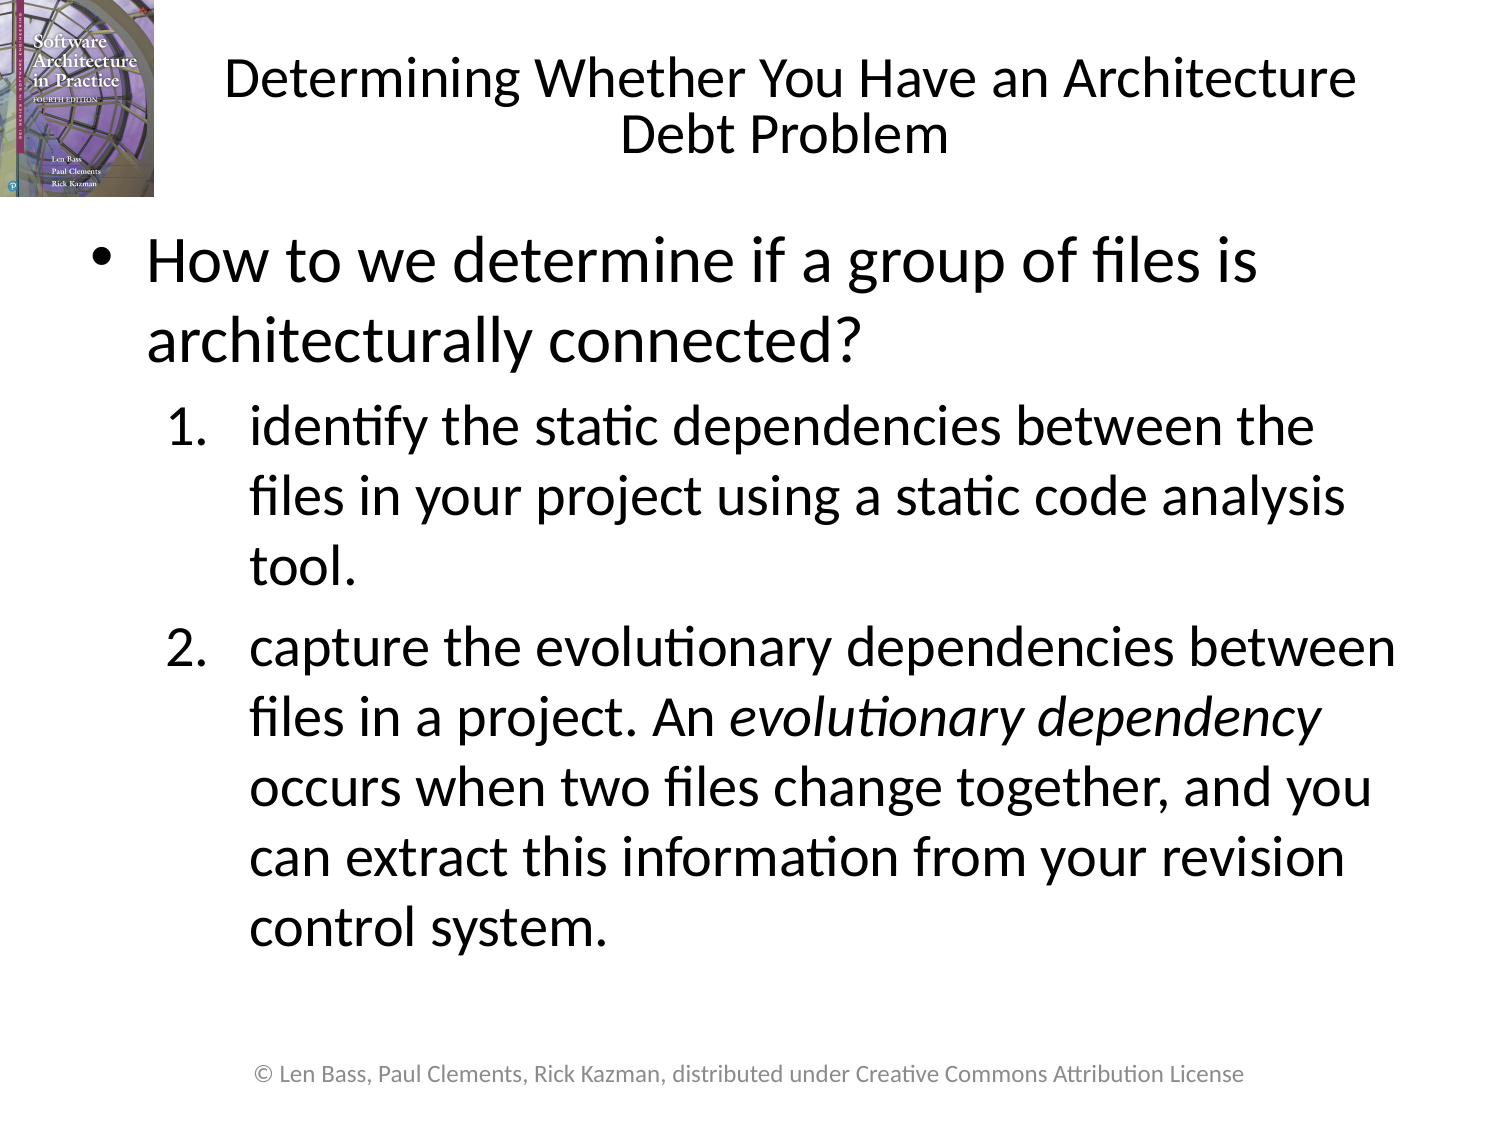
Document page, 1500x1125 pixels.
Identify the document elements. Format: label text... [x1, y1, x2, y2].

list How to we determine if a group of files is architecturally connected? identify the static dependencies between the files in your project using a static code analysis tool. capture the evolutionary dependencies between files in a project. An evolutionary dependency occurs when two files change together, and you can extract this information from your revision control system. [75, 208, 1425, 1005]
footer © Len Bass, Paul Clements, Rick Kazman, distributed under Creative Commons Attribution License [230, 1042, 1270, 1103]
title Determining Whether You Have an Architecture Debt Problem [159, 45, 1425, 173]
picture [0, 0, 154, 197]
